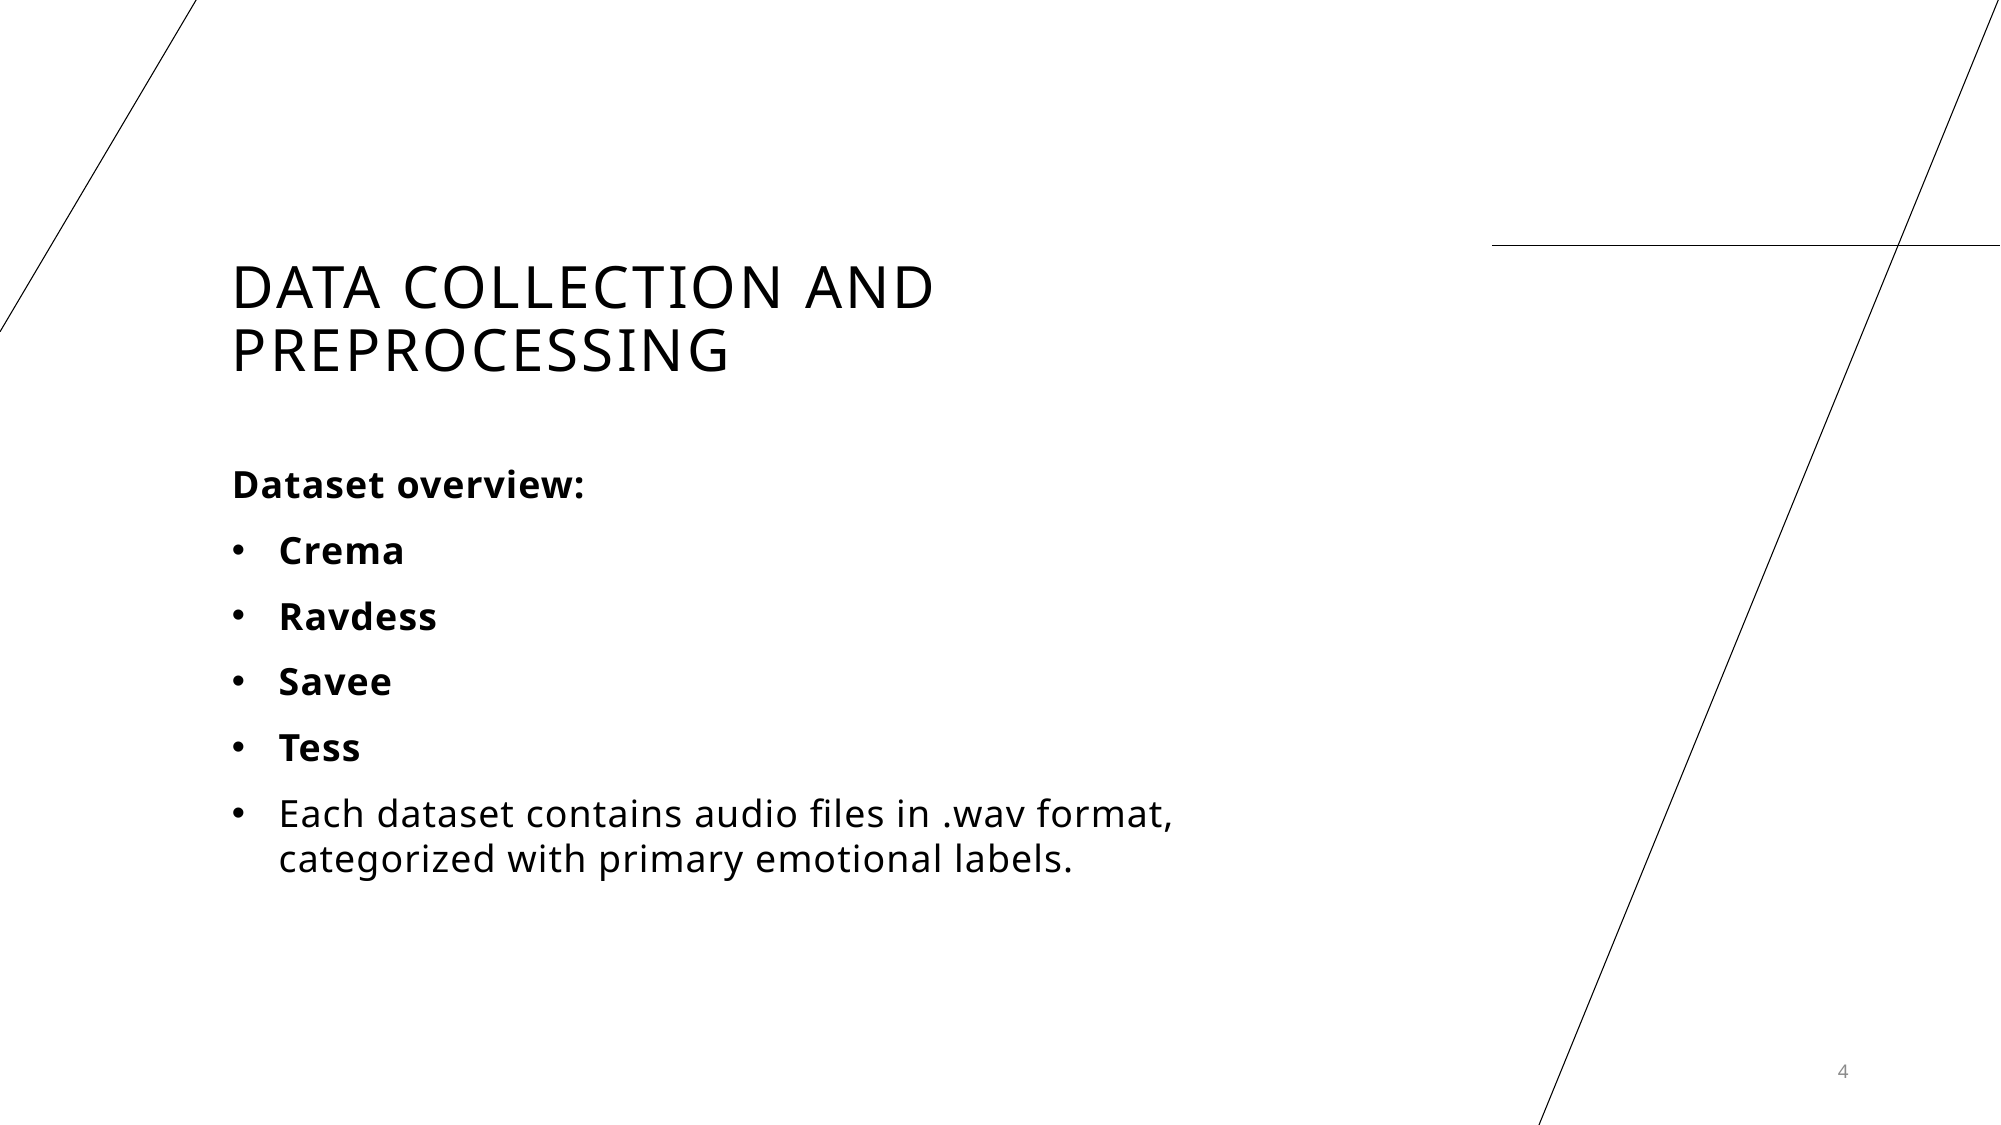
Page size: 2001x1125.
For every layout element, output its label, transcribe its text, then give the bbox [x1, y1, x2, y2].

title Data collection and preprocessing [216, 43, 1413, 392]
slide_number 4 [1701, 1042, 1864, 1103]
list Dataset overview: Crema Ravdess Savee Tess Each dataset contains audio files in .wav format, categorized with primary emotional labels. [216, 453, 1413, 1013]
